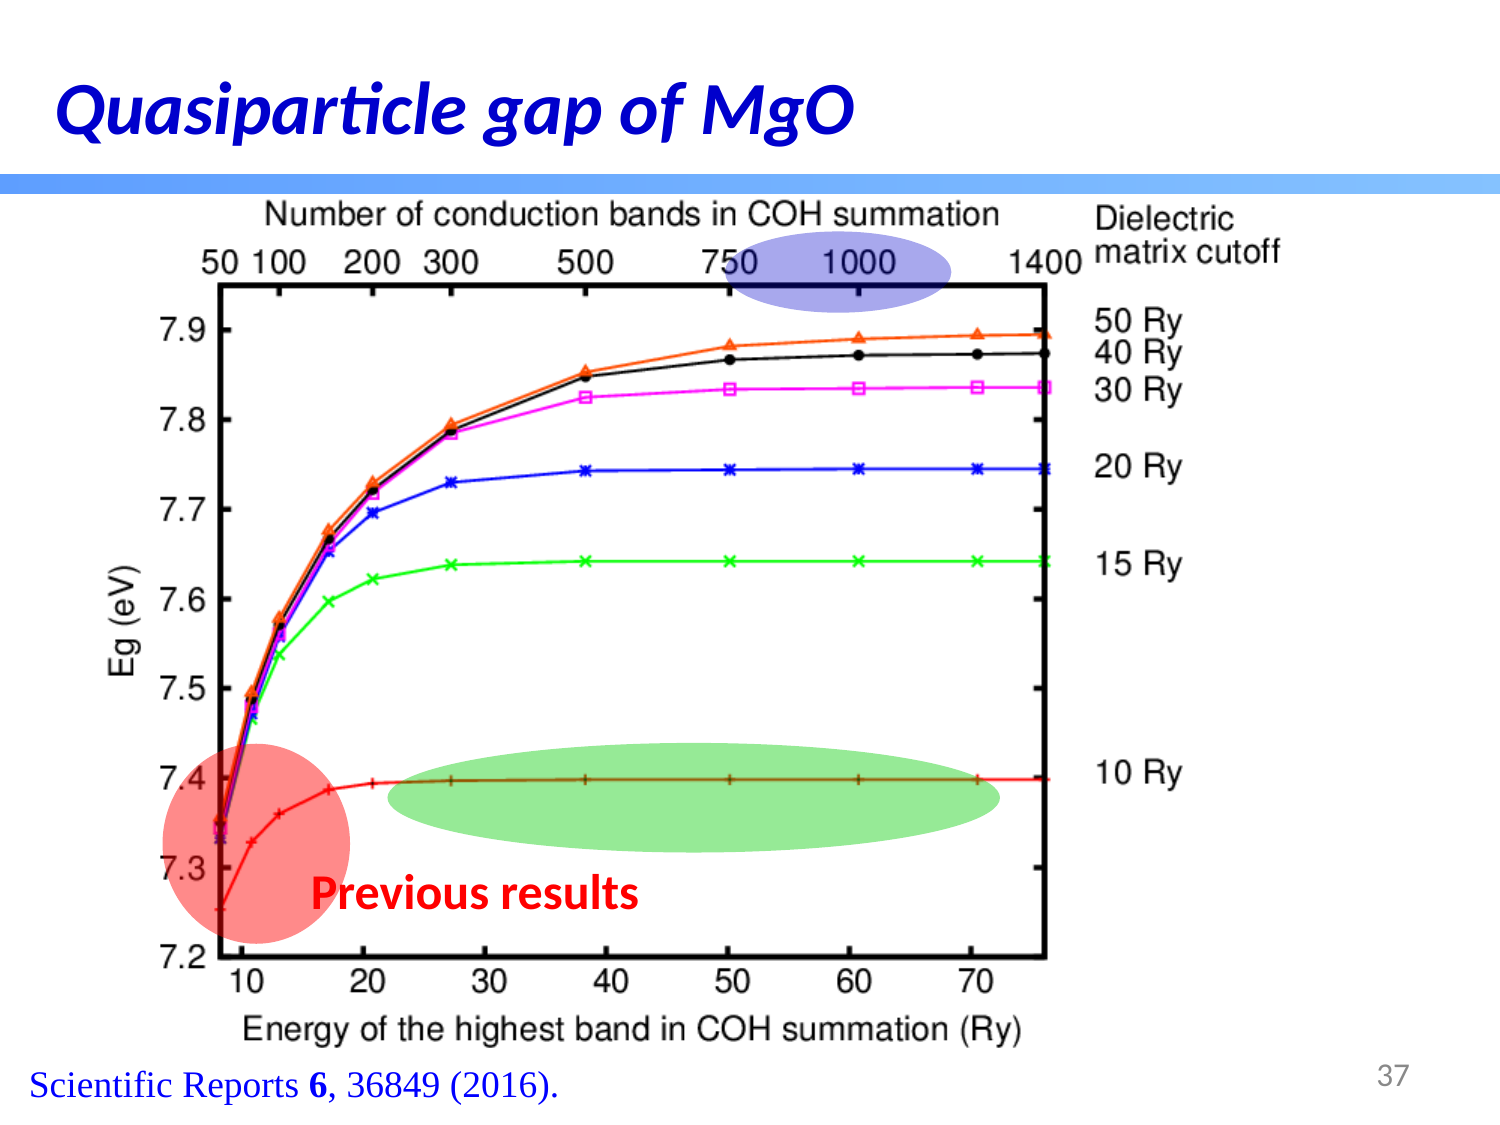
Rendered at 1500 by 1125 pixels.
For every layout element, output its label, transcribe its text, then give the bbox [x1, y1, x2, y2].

picture [93, 185, 1294, 1064]
slide_number 37 [1074, 1042, 1425, 1103]
text_box [0, 173, 1500, 196]
text_box Quasiparticle gap of MgO [40, 7, 1465, 173]
text_box Scientific Reports 6, 36849 (2016). [14, 1052, 575, 1113]
